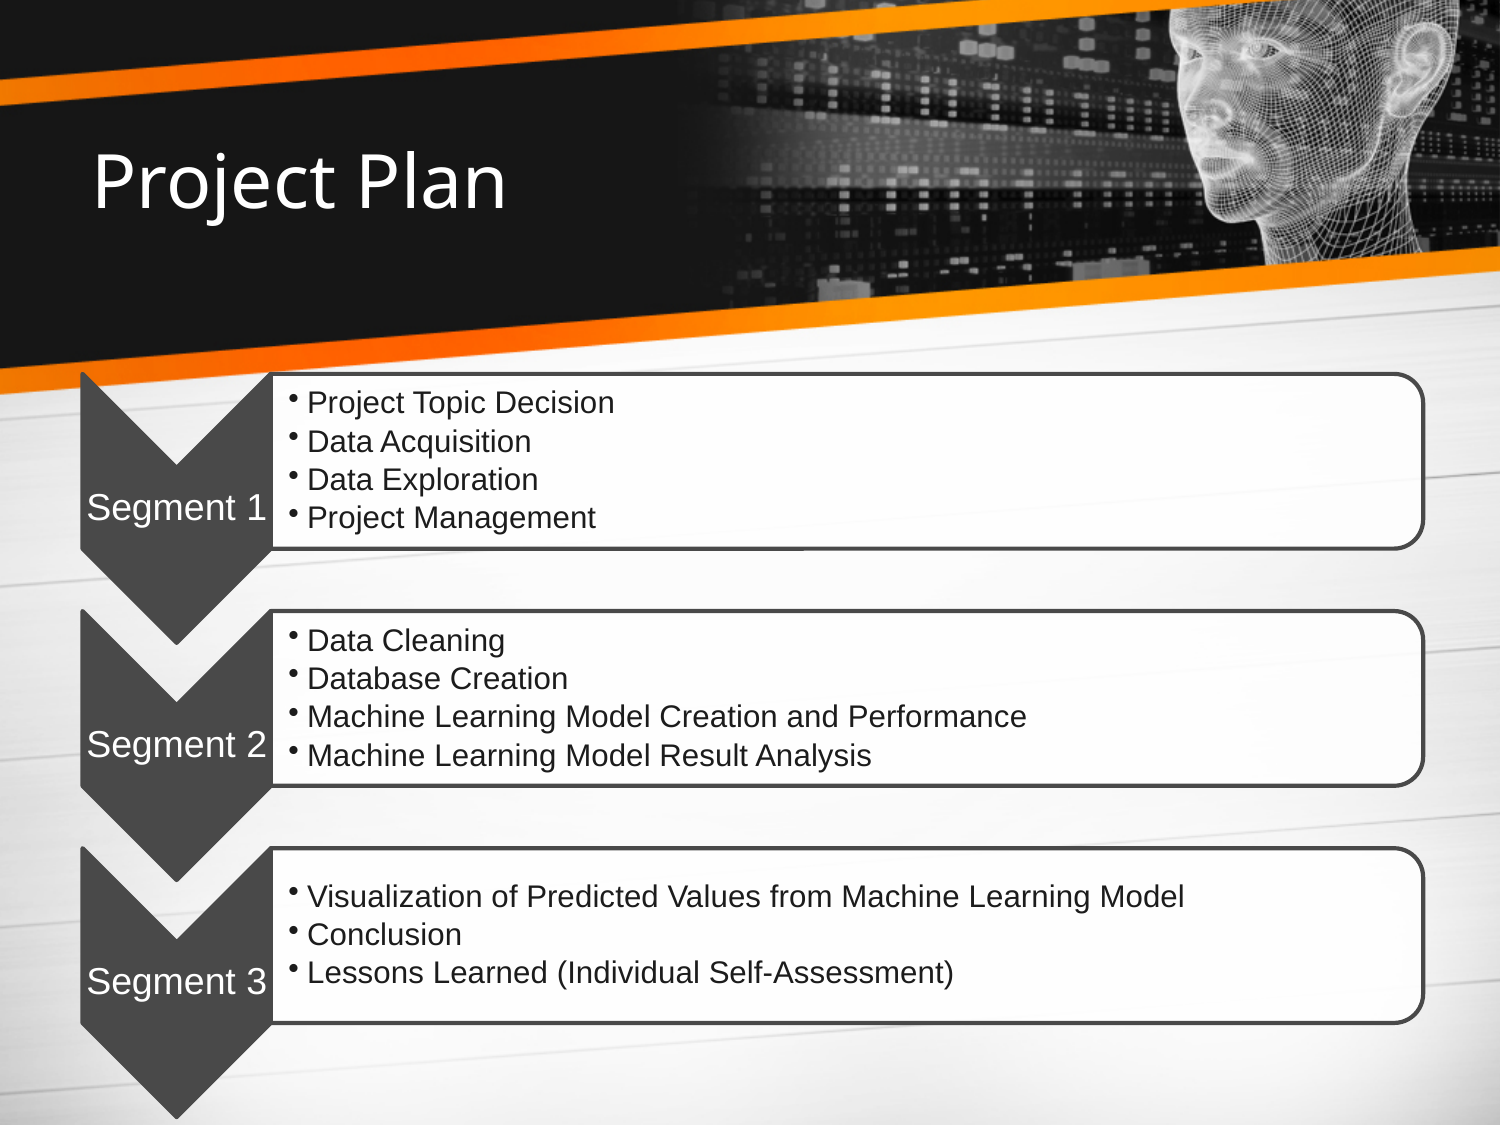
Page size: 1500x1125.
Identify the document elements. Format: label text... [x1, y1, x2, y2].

title Project Plan [76, 66, 1164, 291]
picture [0, 0, 1500, 1125]
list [82, 373, 1424, 1118]
